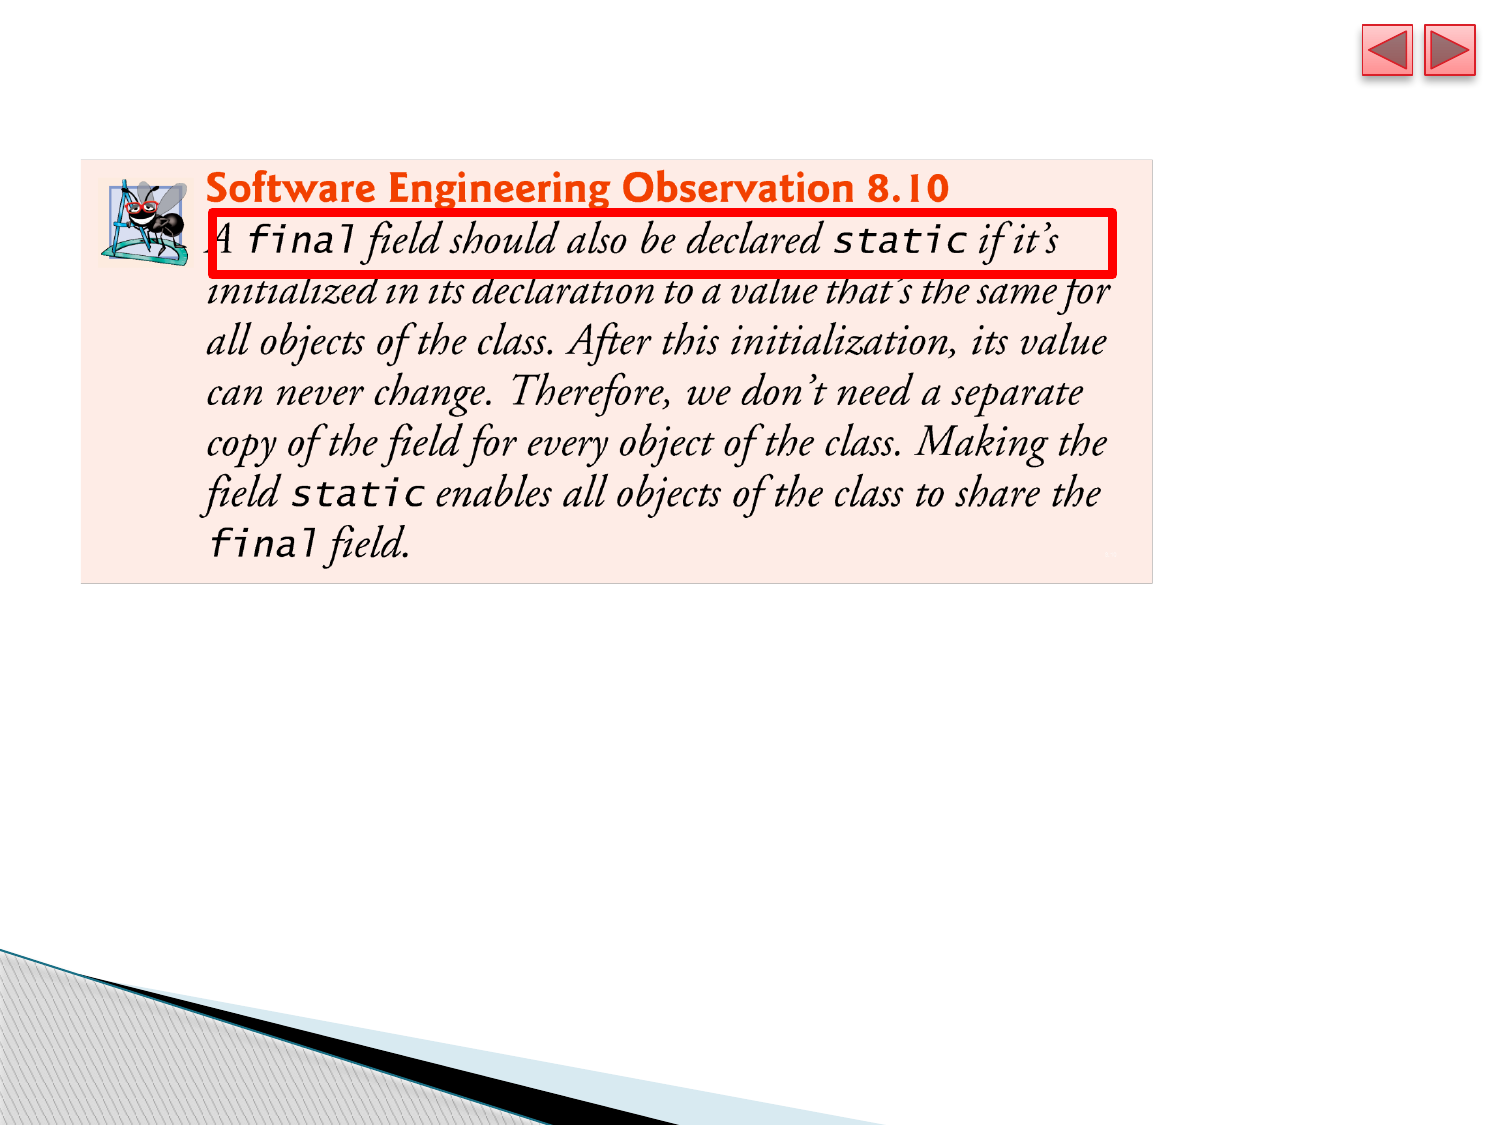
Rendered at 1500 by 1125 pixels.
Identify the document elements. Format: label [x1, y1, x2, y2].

picture [0, 106, 1500, 1018]
